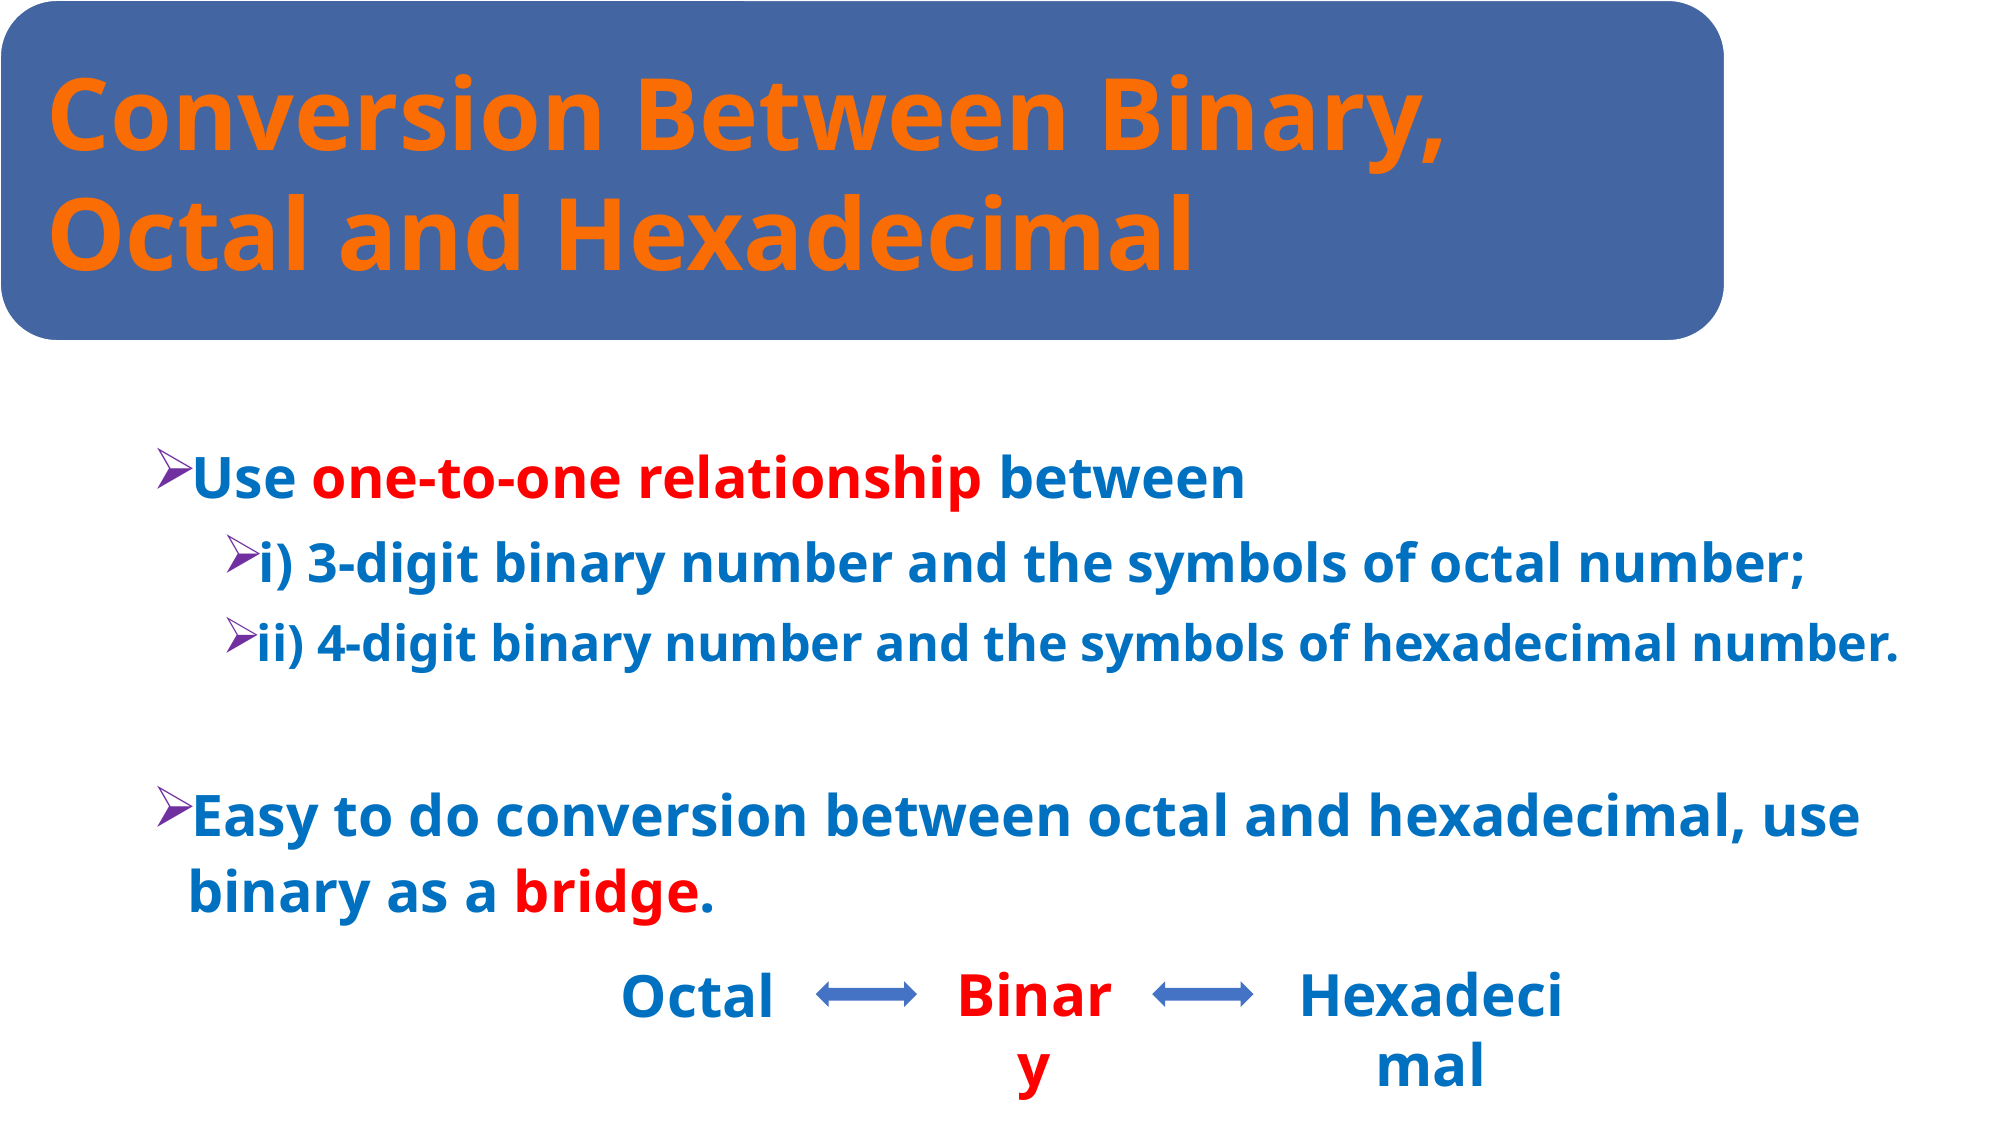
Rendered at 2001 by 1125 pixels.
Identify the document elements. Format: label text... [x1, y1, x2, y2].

text_box Hexadecimal [1262, 951, 1600, 1106]
text_box Use one-to-one relationship between i) 3-digit binary number and the symbols of octal number; ii) 4-digit binary number and the symbols of hexadecimal number. Easy to do conversion between octal and hexadecimal, use binary as a bridge. [137, 426, 1950, 1029]
text_box Binary [925, 951, 1144, 1106]
text_box Octal [589, 951, 807, 1036]
text_box [1150, 978, 1255, 1010]
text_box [137, 59, 1863, 401]
text_box [814, 978, 919, 1010]
